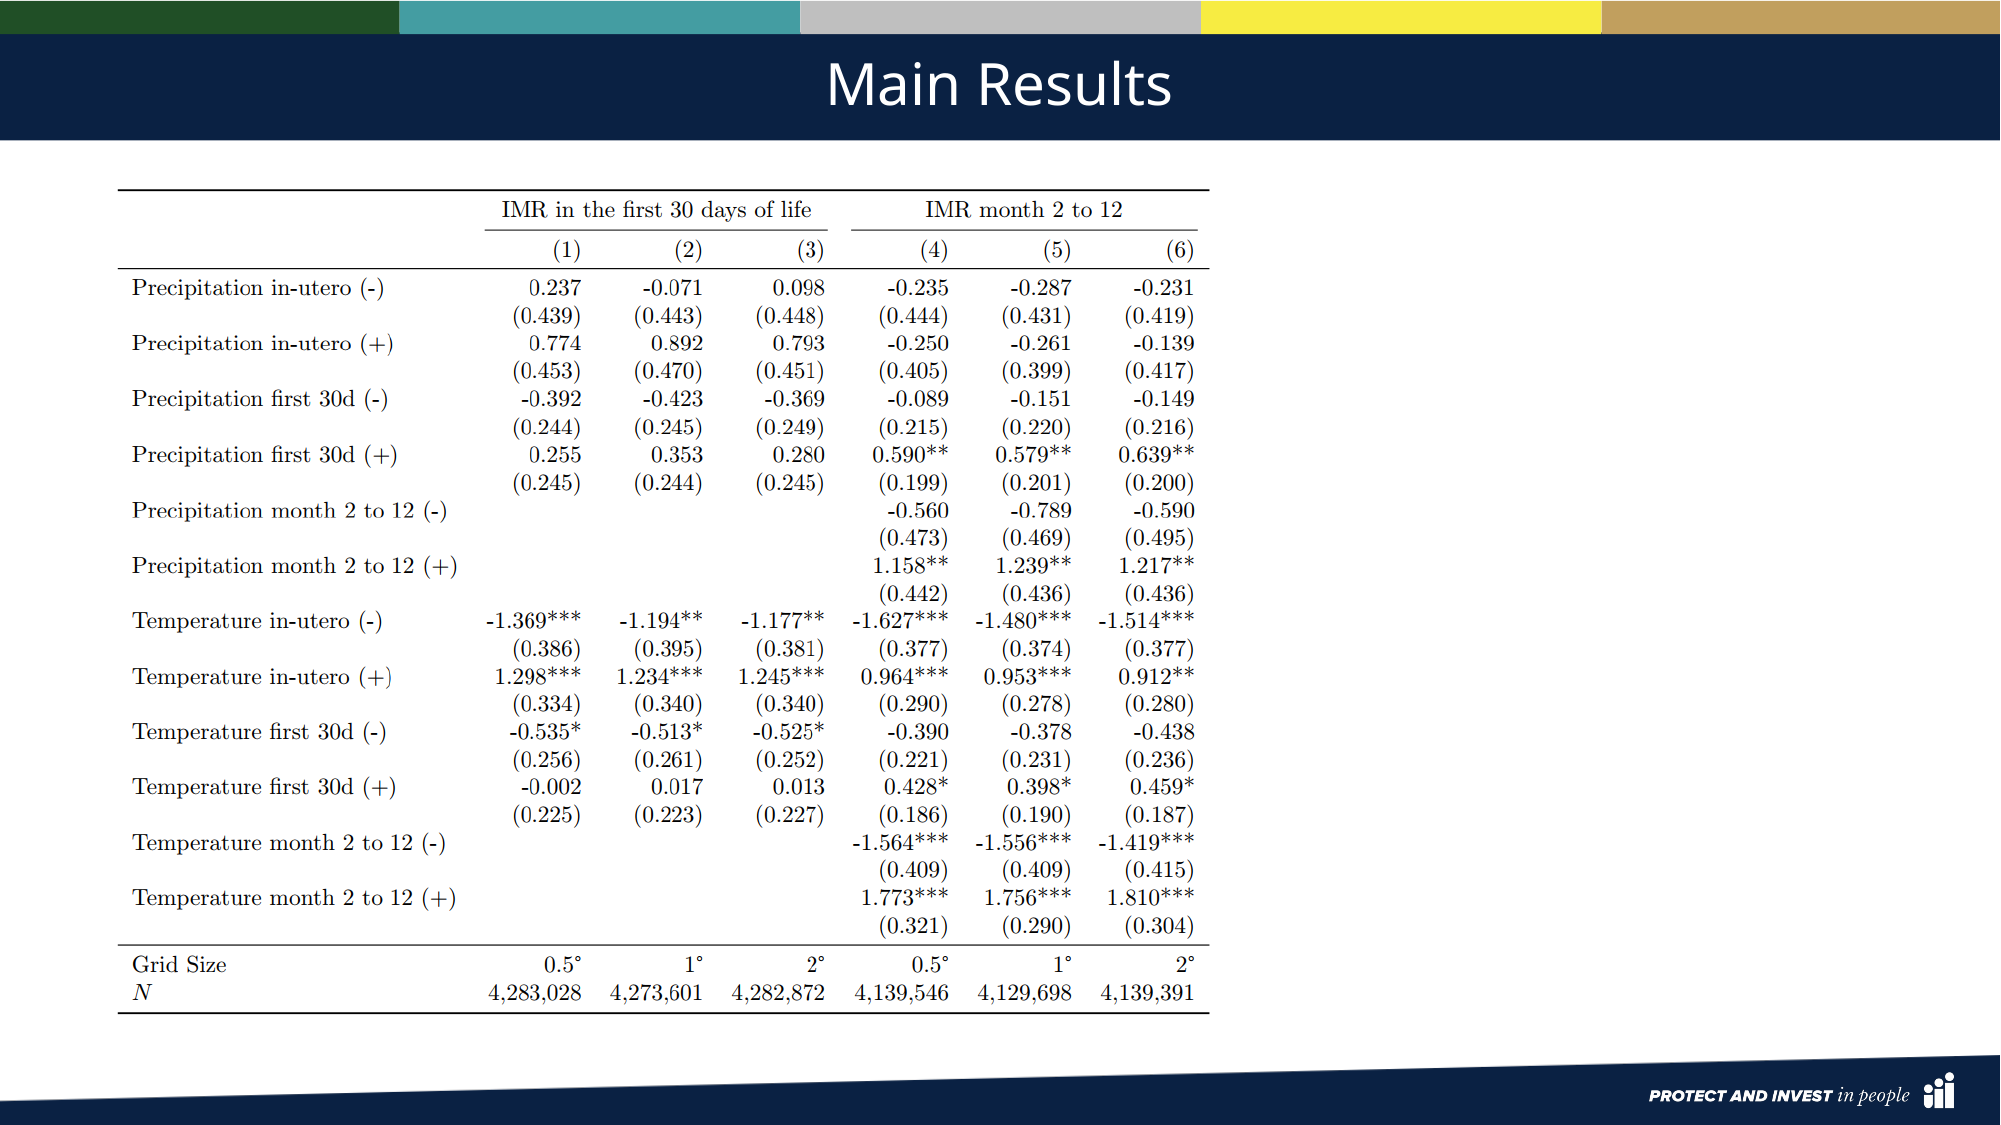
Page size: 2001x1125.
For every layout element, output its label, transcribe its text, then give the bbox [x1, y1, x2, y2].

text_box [0, 0, 2000, 35]
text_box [0, 1055, 2000, 1125]
picture [109, 178, 1233, 1026]
list Main Results [0, 35, 2000, 141]
